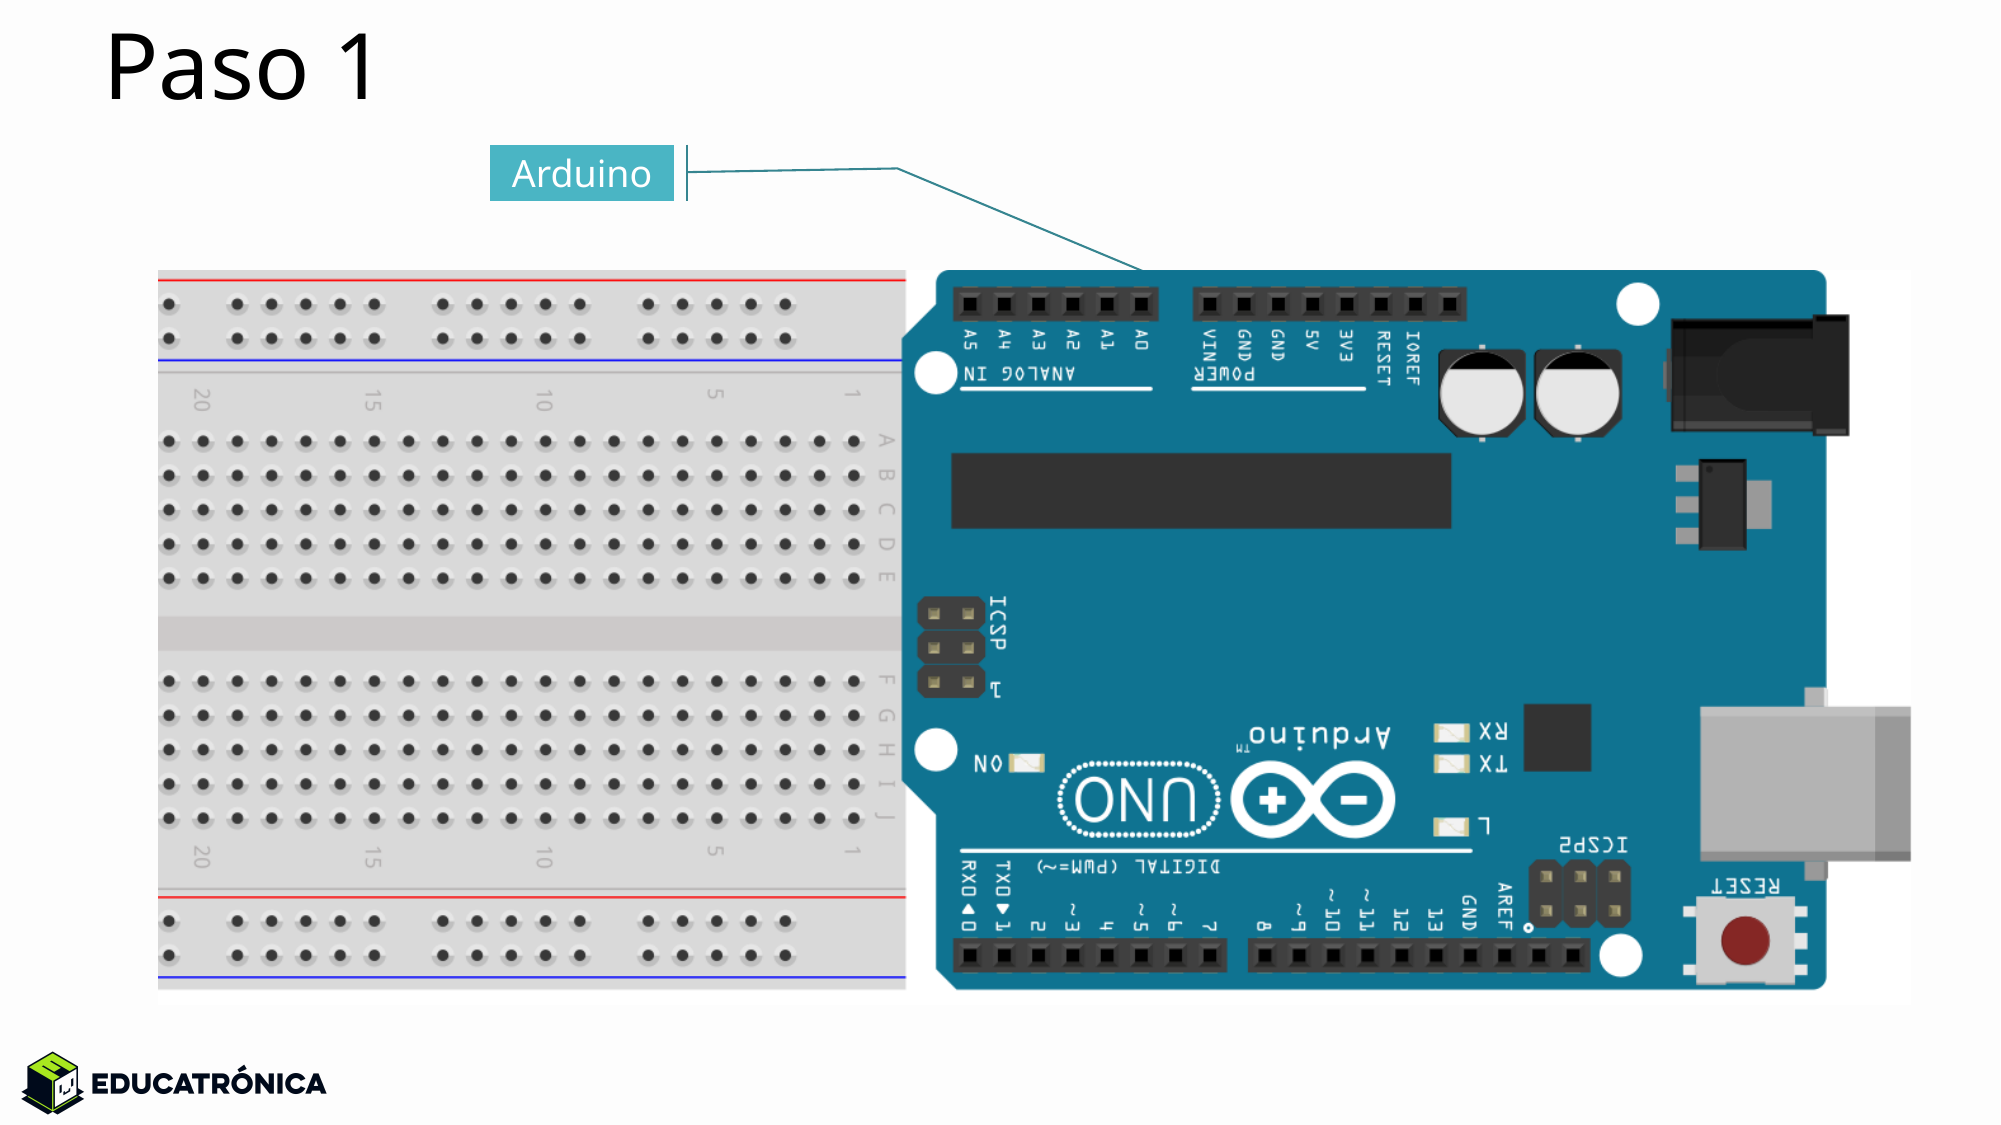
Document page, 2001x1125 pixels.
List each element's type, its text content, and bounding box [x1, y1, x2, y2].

picture [19, 1048, 330, 1118]
picture [157, 270, 1912, 1005]
title Paso 1 [88, 7, 1912, 133]
text_box Arduino [490, 145, 674, 201]
text_box Arduino [686, 144, 1143, 270]
